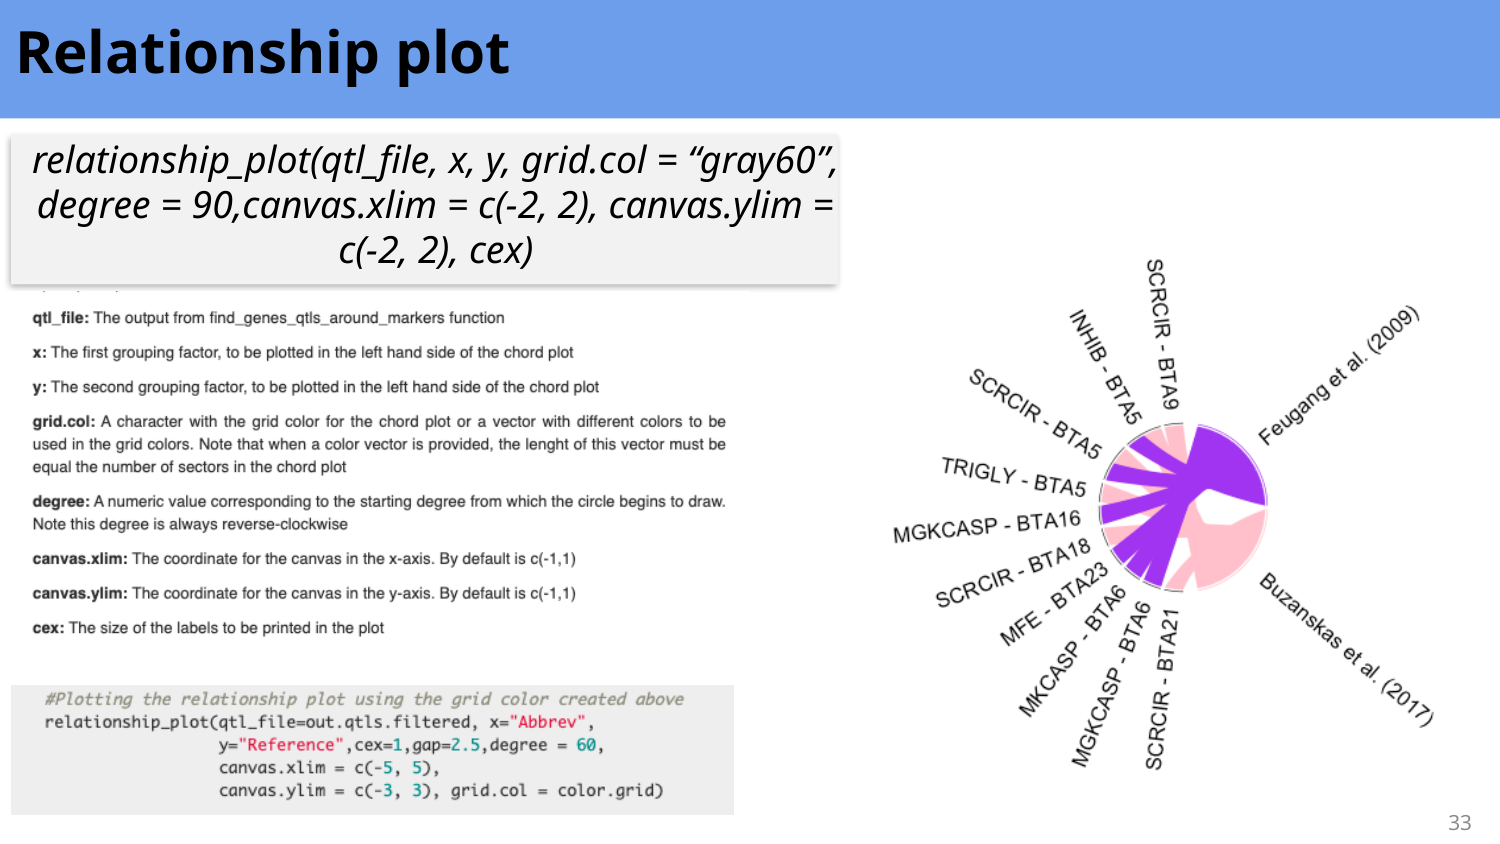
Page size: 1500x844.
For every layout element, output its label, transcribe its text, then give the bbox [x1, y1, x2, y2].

picture [3, 290, 751, 644]
picture [10, 685, 734, 815]
text_box Relationship plot [0, 0, 1500, 119]
picture [853, 249, 1497, 790]
text_box [10, 133, 840, 286]
slide_number 33 [1374, 803, 1487, 844]
text_box relationship_plot(qtl_file, x, y, grid.col = “gray60”, degree = 90,canvas.xlim = c(-2, 2), canvas.ylim = c(-2, 2), cex) [11, 129, 861, 279]
